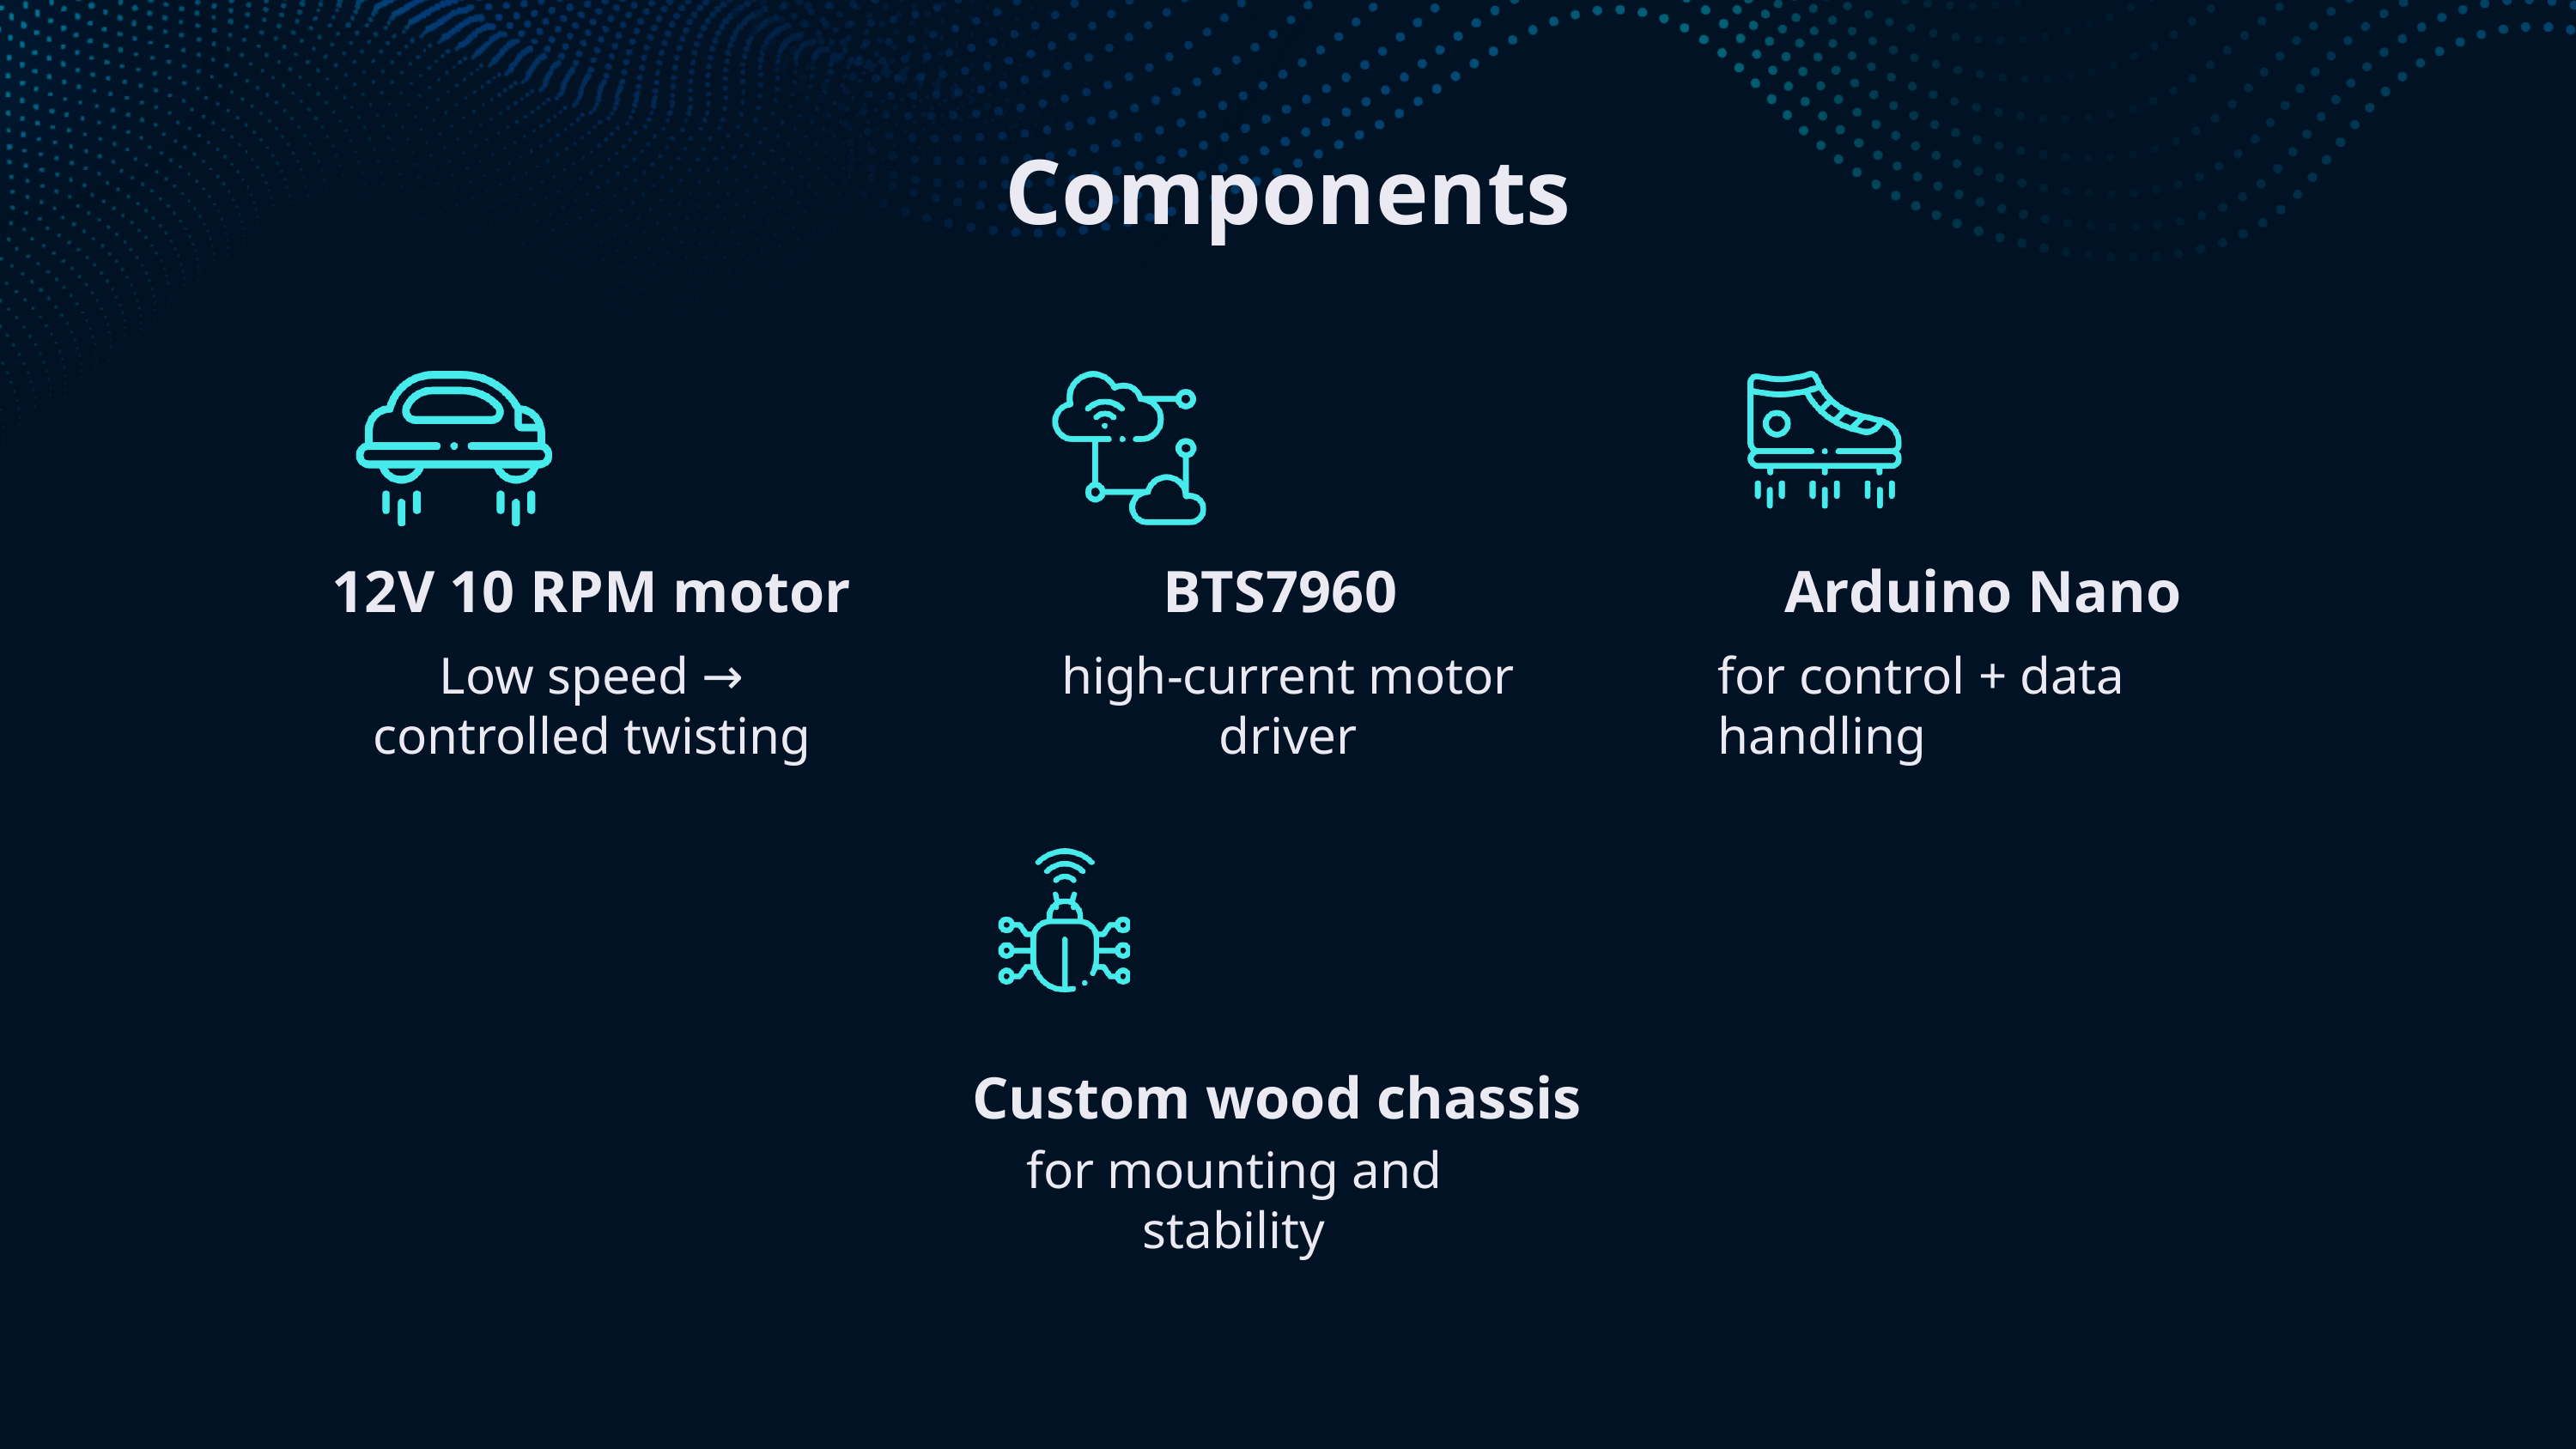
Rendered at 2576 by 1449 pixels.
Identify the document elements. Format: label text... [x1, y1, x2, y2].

text_box [471, 0, 2576, 263]
text_box for control + data handling [1717, 644, 2249, 765]
text_box high-current motor driver [1022, 644, 1553, 765]
text_box [998, 848, 1131, 992]
text_box Components [216, 135, 2360, 243]
text_box [1747, 371, 1902, 509]
text_box BTS7960 [1021, 555, 1553, 624]
text_box [0, 0, 1403, 542]
text_box [355, 371, 552, 526]
text_box Arduino Nano [1717, 555, 2250, 624]
text_box for mounting and stability [969, 1138, 1499, 1259]
text_box Low speed → controlled twisting [326, 644, 857, 765]
text_box Custom wood chassis [967, 1061, 1587, 1131]
text_box 12V 10 RPM motor [325, 555, 858, 624]
text_box [1052, 371, 1206, 525]
